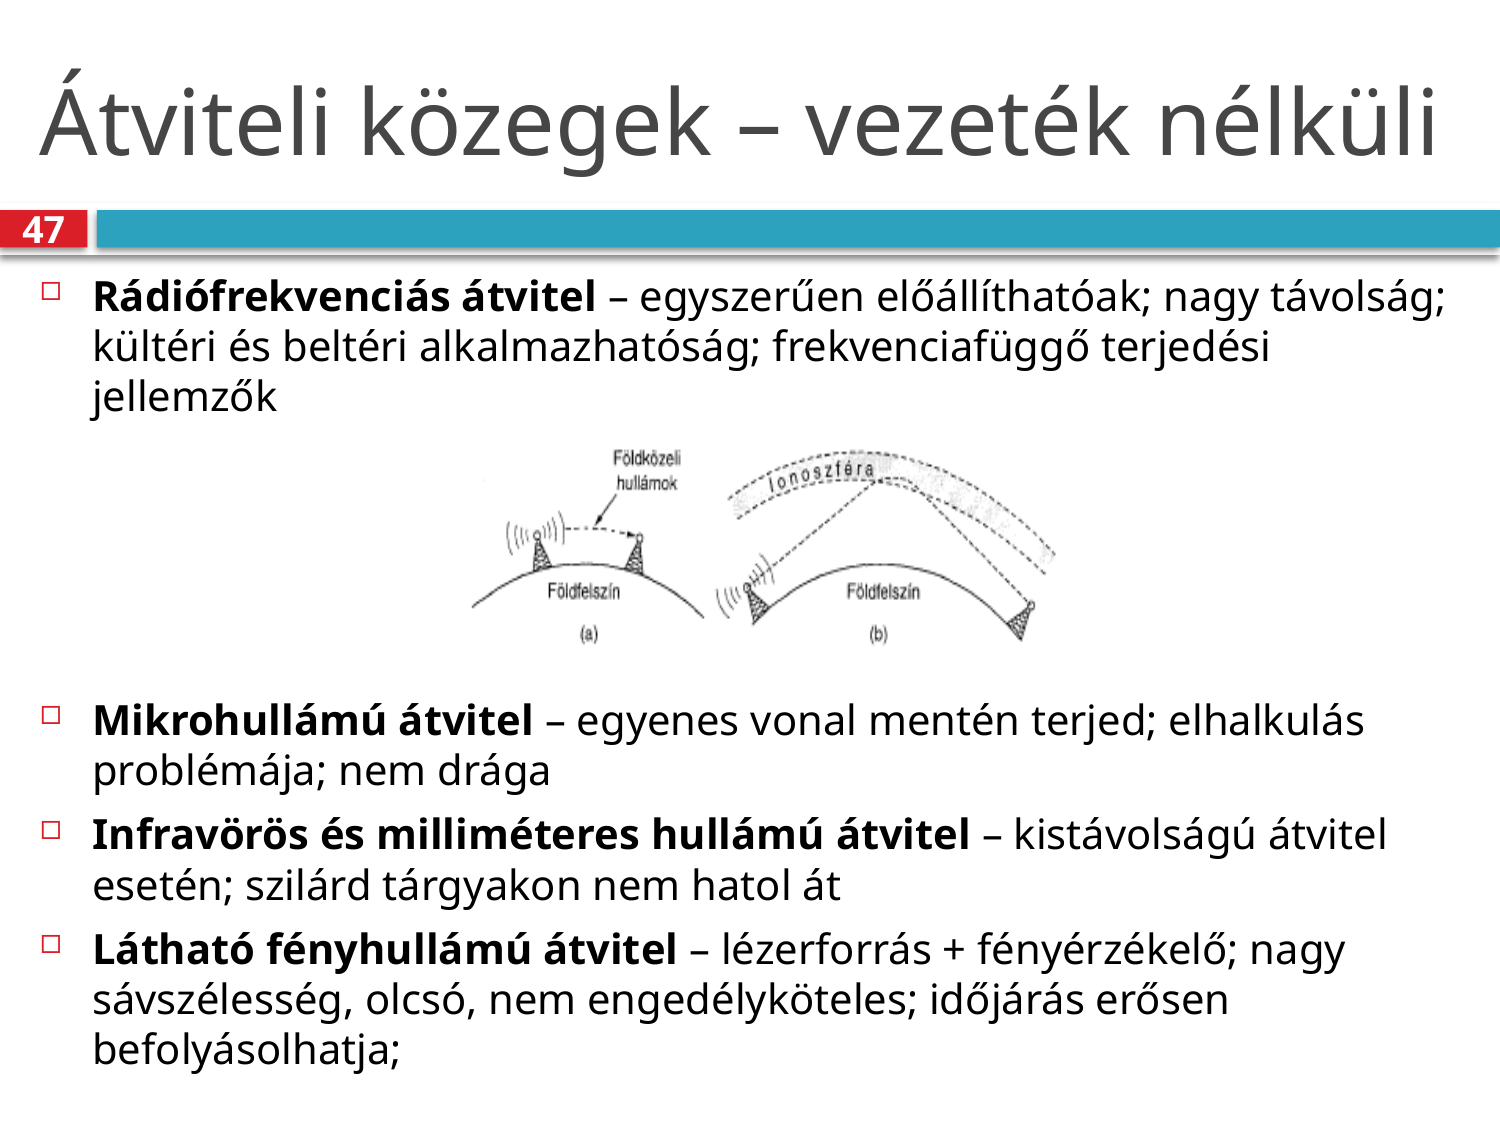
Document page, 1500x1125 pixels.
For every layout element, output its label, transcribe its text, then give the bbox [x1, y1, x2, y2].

slide_number 47 [0, 206, 88, 257]
title Átviteli közegek – vezeték nélküli [24, 37, 1475, 200]
list Rádiófrekvenciás átvitel – egyszerűen előállíthatóak; nagy távolság; kültéri és beltéri alkalmazhatóság; frekvenciafüggő terjedési jellemzők Mikrohullámú átvitel – egyenes vonal mentén terjed; elhalkulás problémája; nem drága Infravörös és milliméteres hullámú átvitel – kistávolságú átvitel esetén; szilárd tárgyakon nem hatol át Látható fényhullámú átvitel – lézerforrás + fényérzékelő; nagy sávszélesség, olcsó, nem engedélyköteles; időjárás erősen befolyásolhatja; [24, 262, 1475, 1100]
picture [443, 424, 1064, 657]
